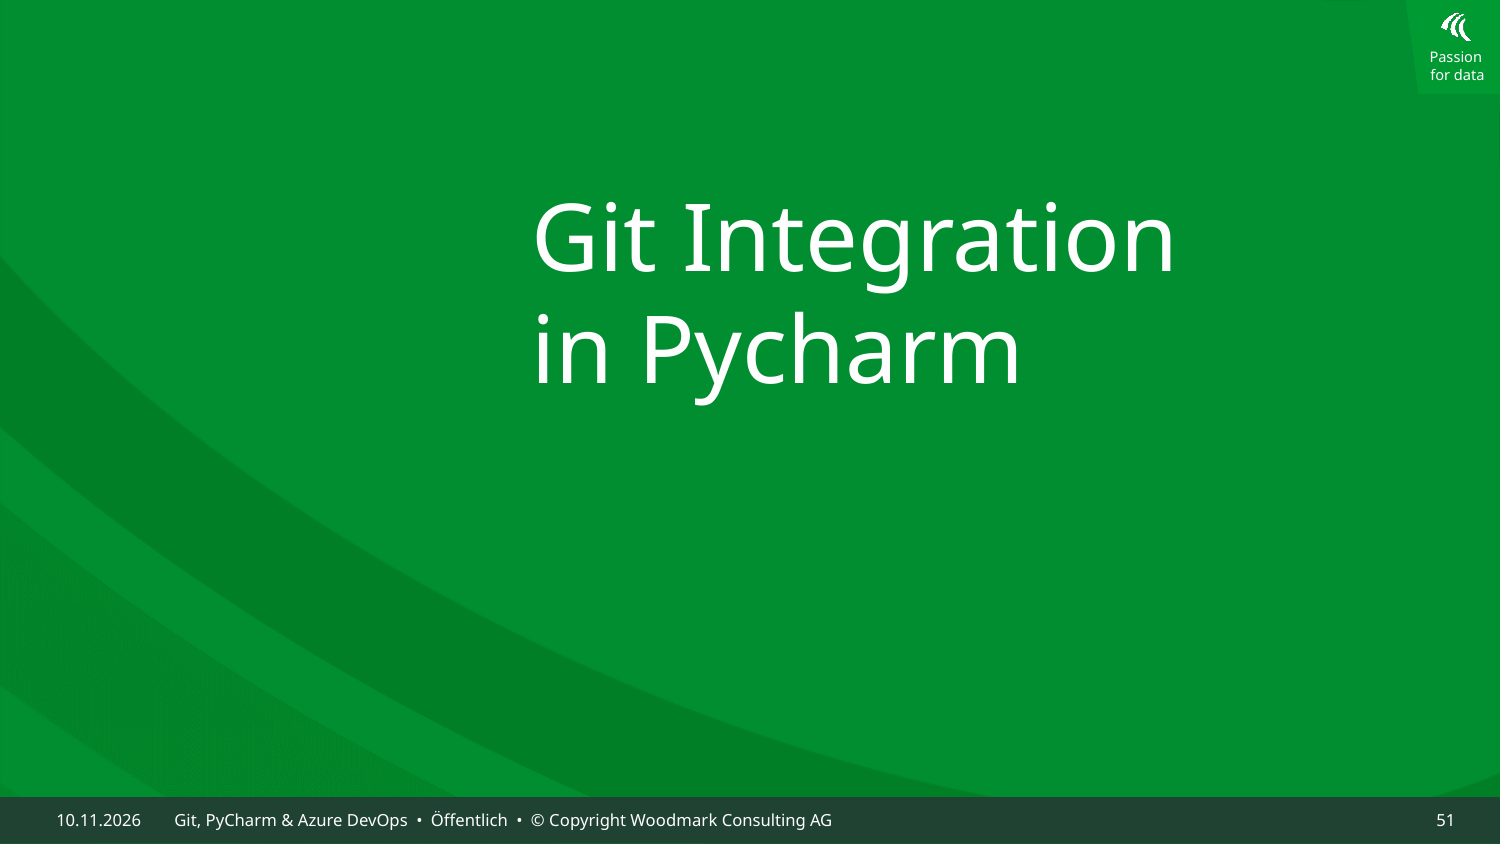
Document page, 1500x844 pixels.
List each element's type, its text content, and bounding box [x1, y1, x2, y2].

slide_number 51 [1352, 797, 1471, 844]
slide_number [41, 797, 159, 844]
picture [0, 0, 1500, 797]
footer Git, PyCharm & Azure DevOps • Öffentlich • © Copyright Woodmark Consulting AG [159, 797, 1075, 844]
title Git Integration in Pycharm [531, 177, 1409, 529]
